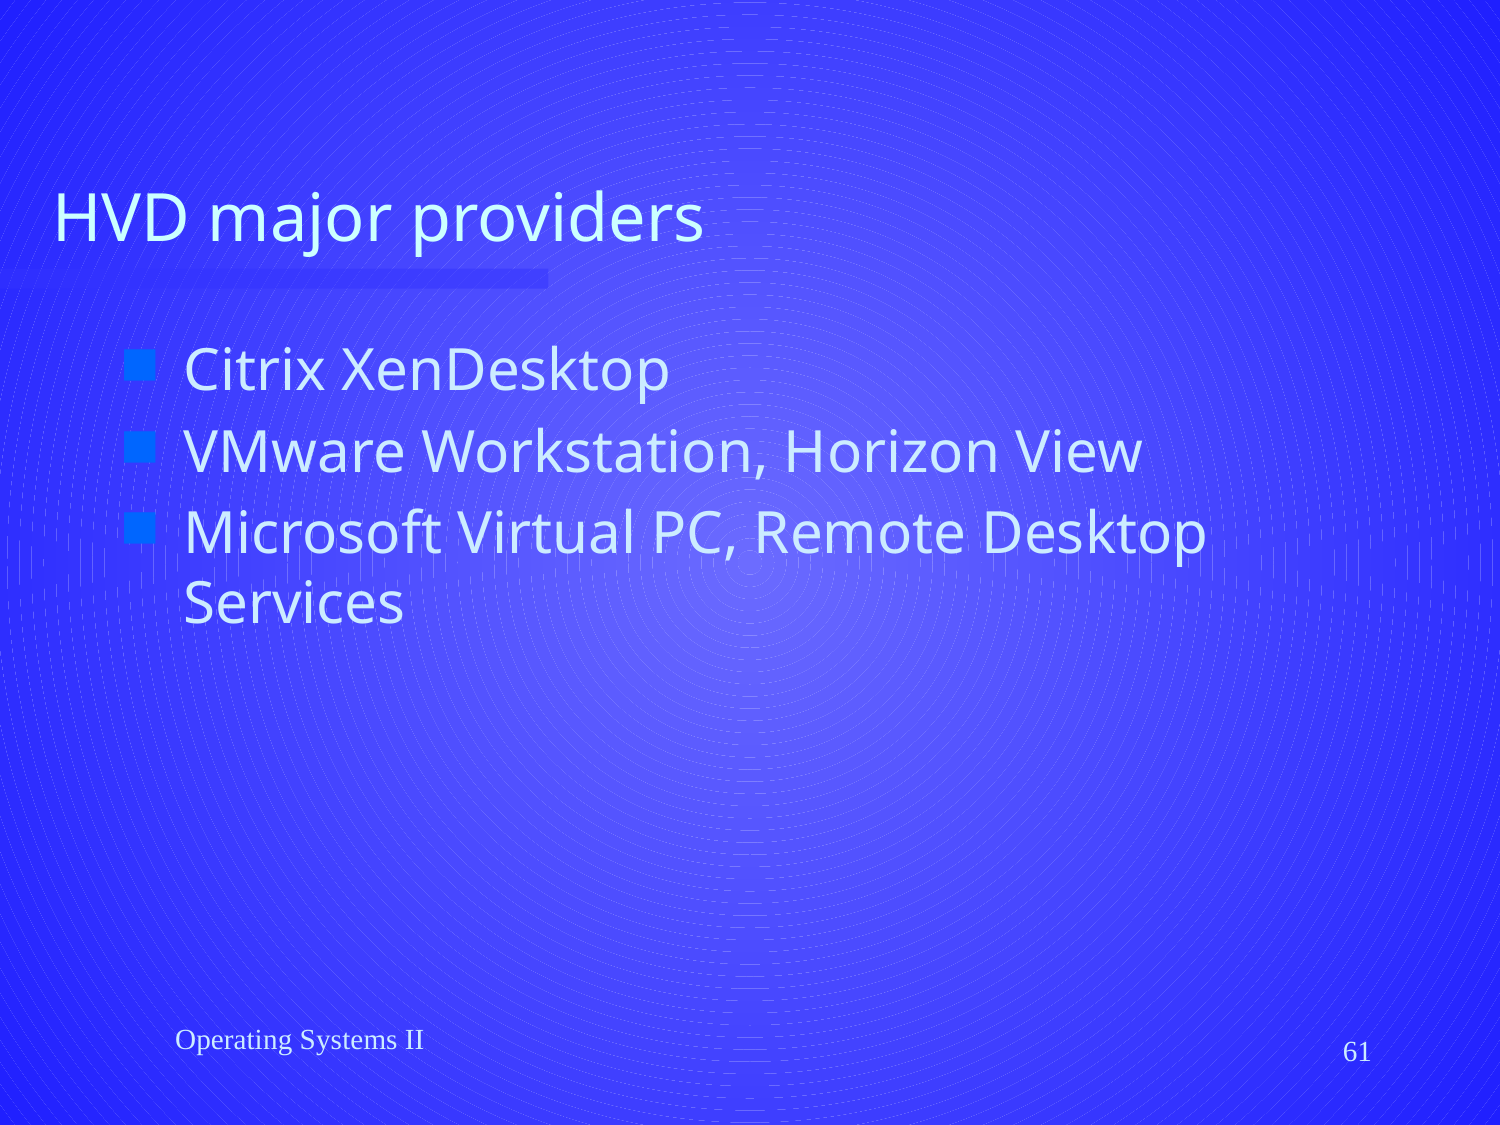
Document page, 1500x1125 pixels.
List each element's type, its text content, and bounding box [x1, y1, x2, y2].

title HVD major providers [37, 75, 1313, 263]
footer Operating Systems II [62, 1012, 538, 1088]
slide_number 61 [1074, 1025, 1388, 1100]
list Citrix XenDesktop VMware Workstation, Horizon View Microsoft Virtual PC, Remote Desktop Services [112, 324, 1388, 1000]
